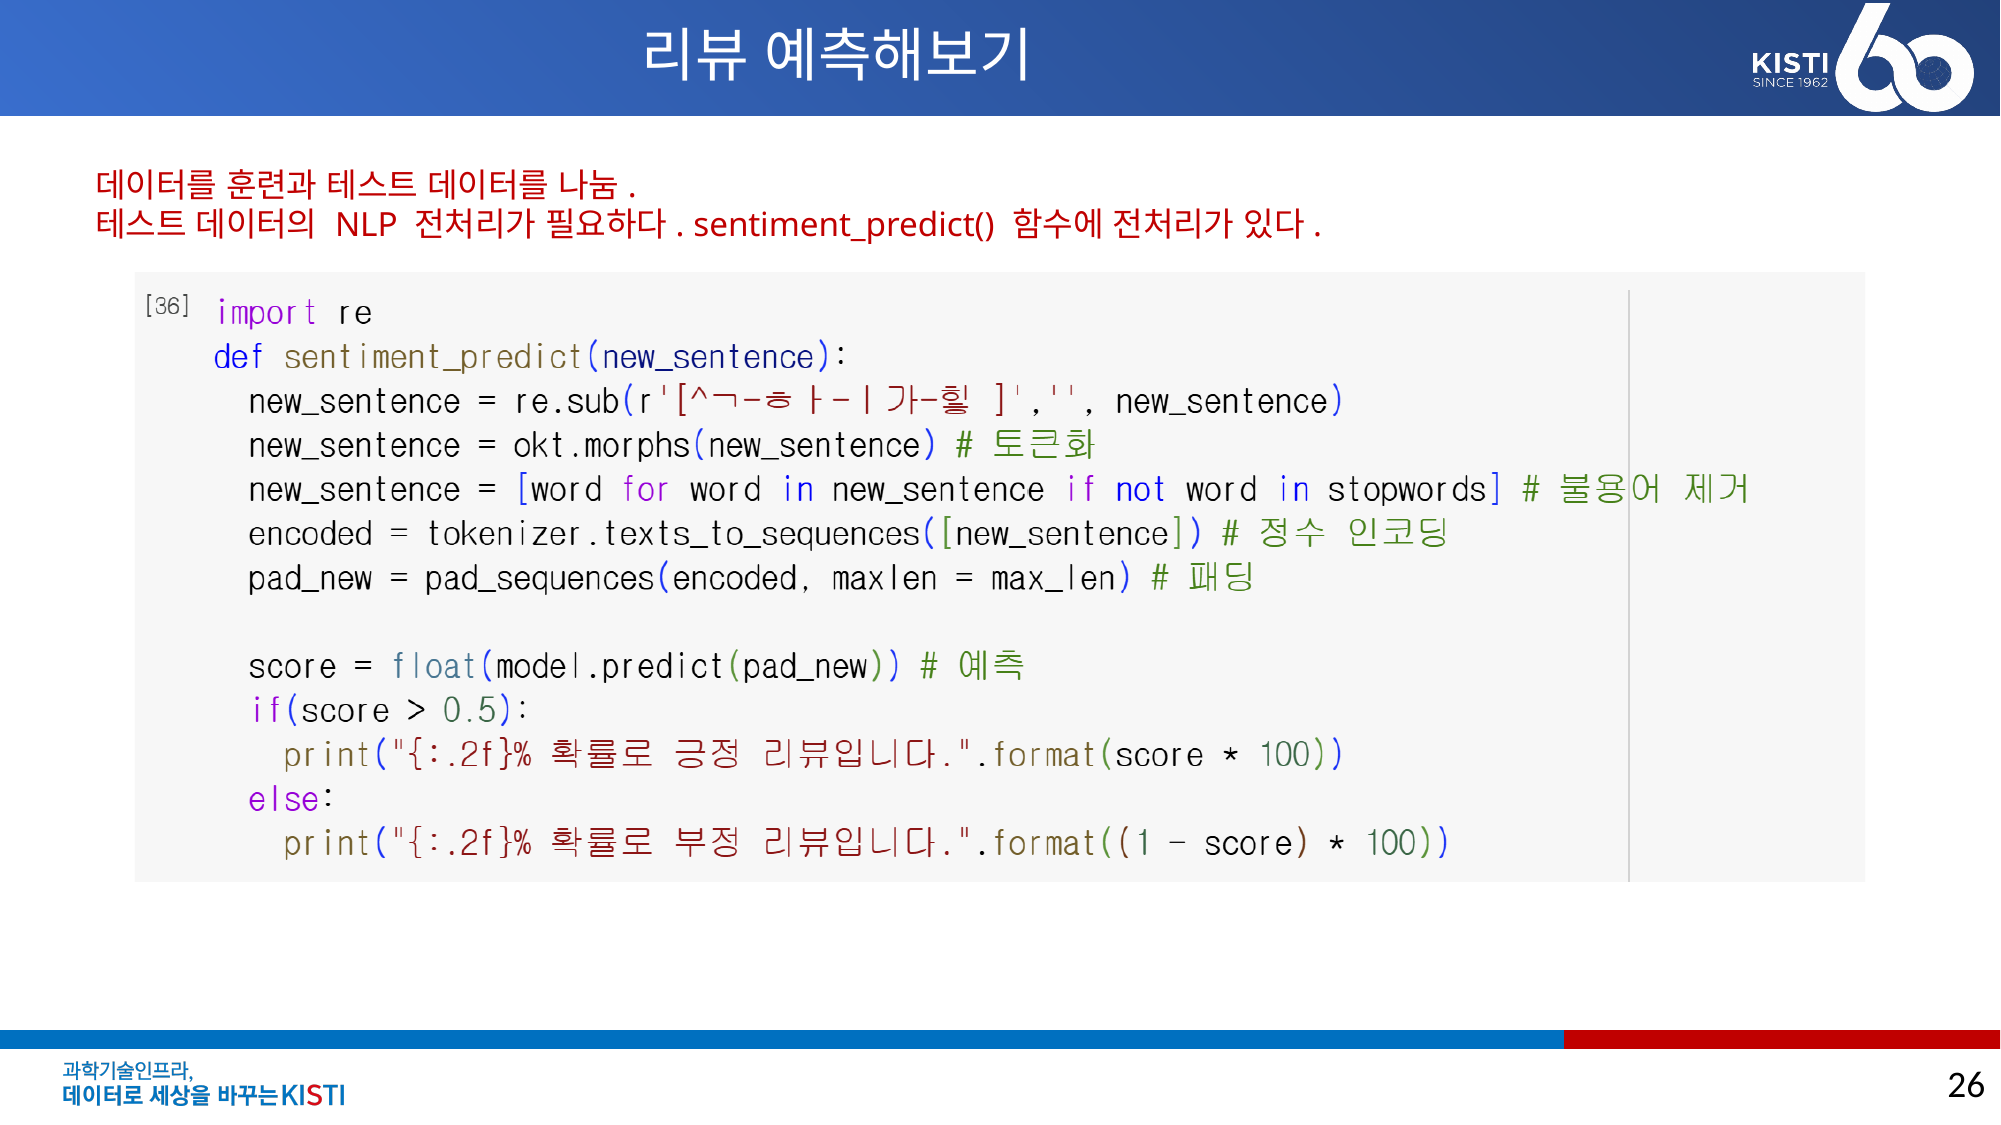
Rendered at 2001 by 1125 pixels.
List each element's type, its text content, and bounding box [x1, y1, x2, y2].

picture [1753, 3, 1974, 112]
picture [63, 1061, 344, 1106]
picture [134, 268, 1866, 899]
text_box 데이터를 훈련과 테스트 데이터를 나눔. 테스트 데이터의 NLP 전처리가 필요하다. sentiment_predict() 함수에 전처리가 있다. [80, 156, 1337, 251]
slide_number 26 [1623, 1053, 2000, 1113]
title 리뷰 예측해보기 [0, 1, 1674, 114]
